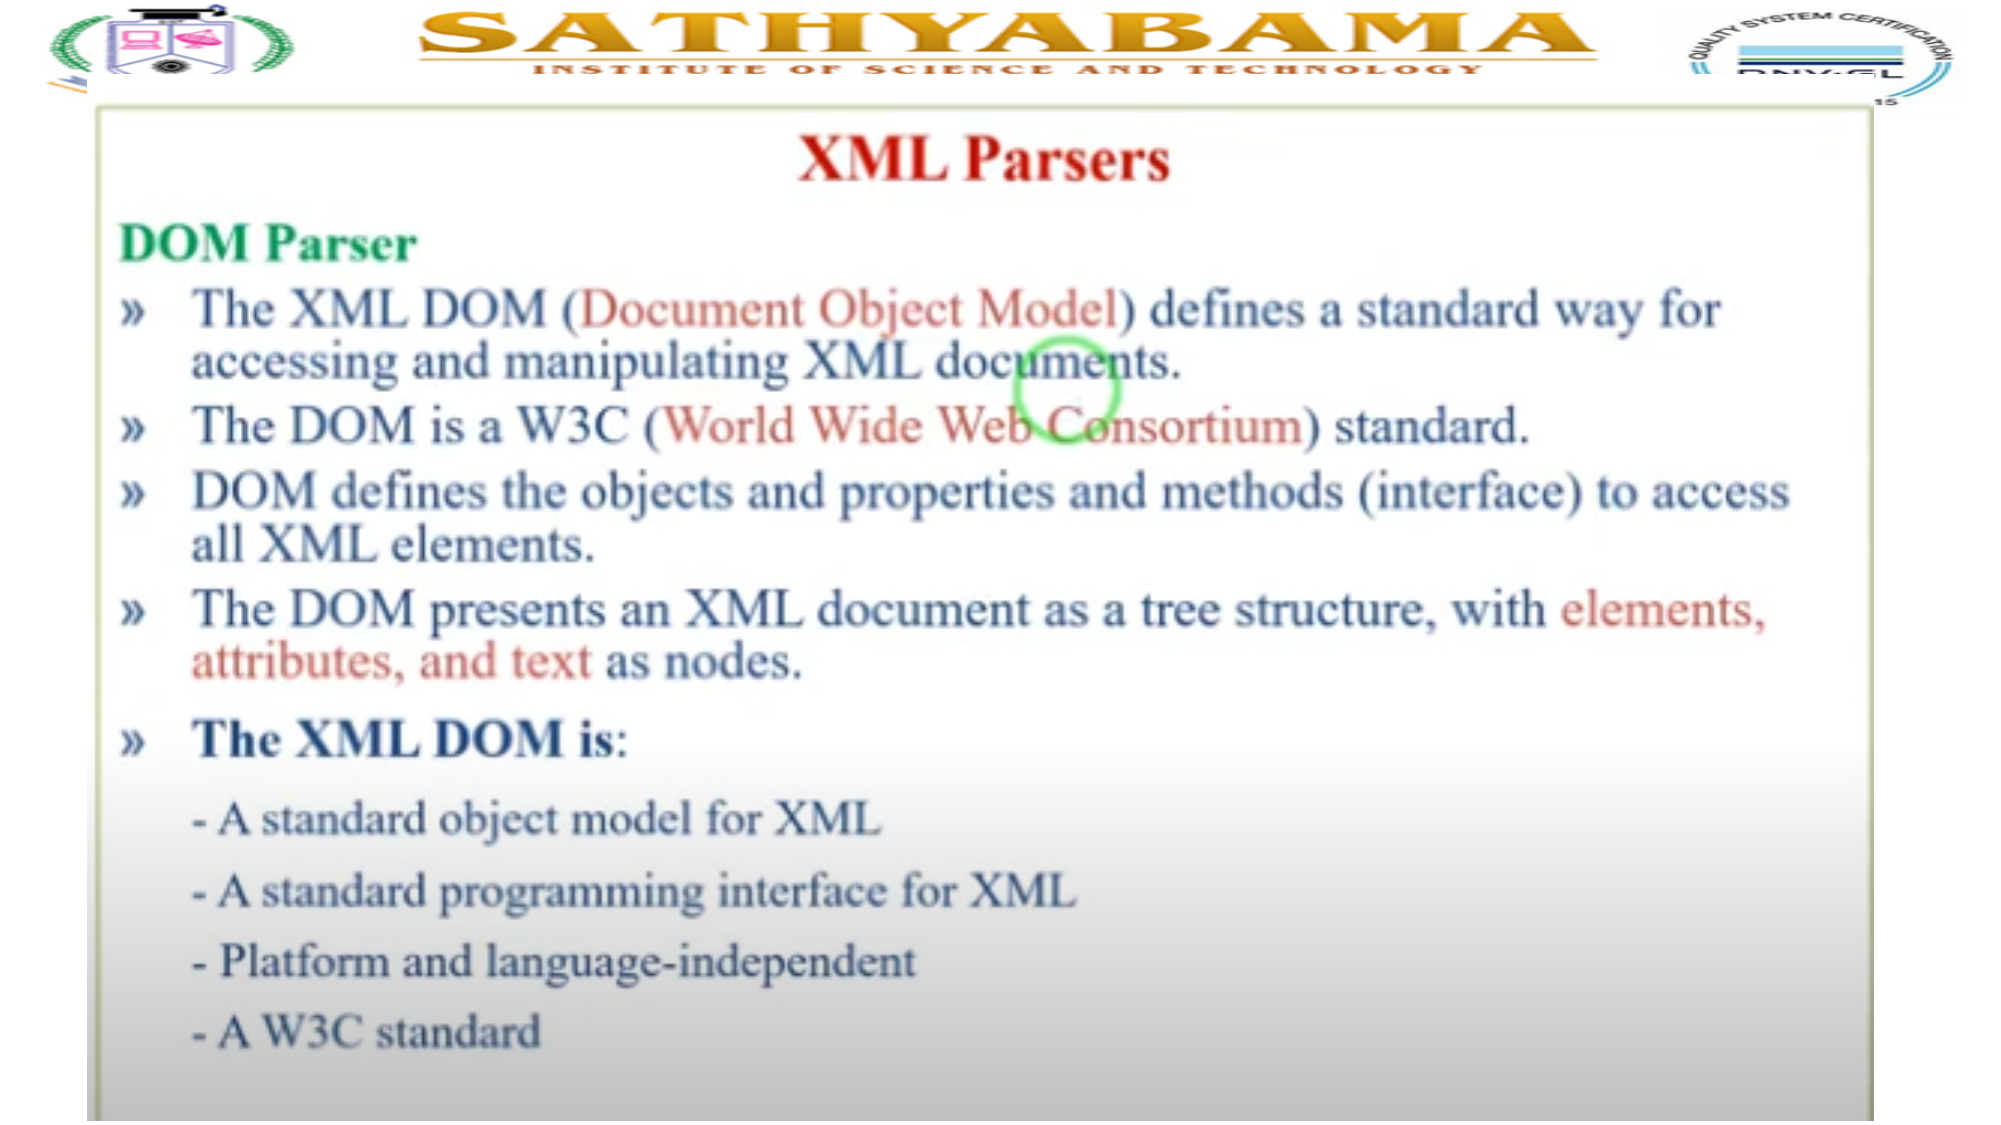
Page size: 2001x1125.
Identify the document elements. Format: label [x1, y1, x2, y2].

list [87, 74, 1874, 1121]
picture [0, 0, 2000, 126]
